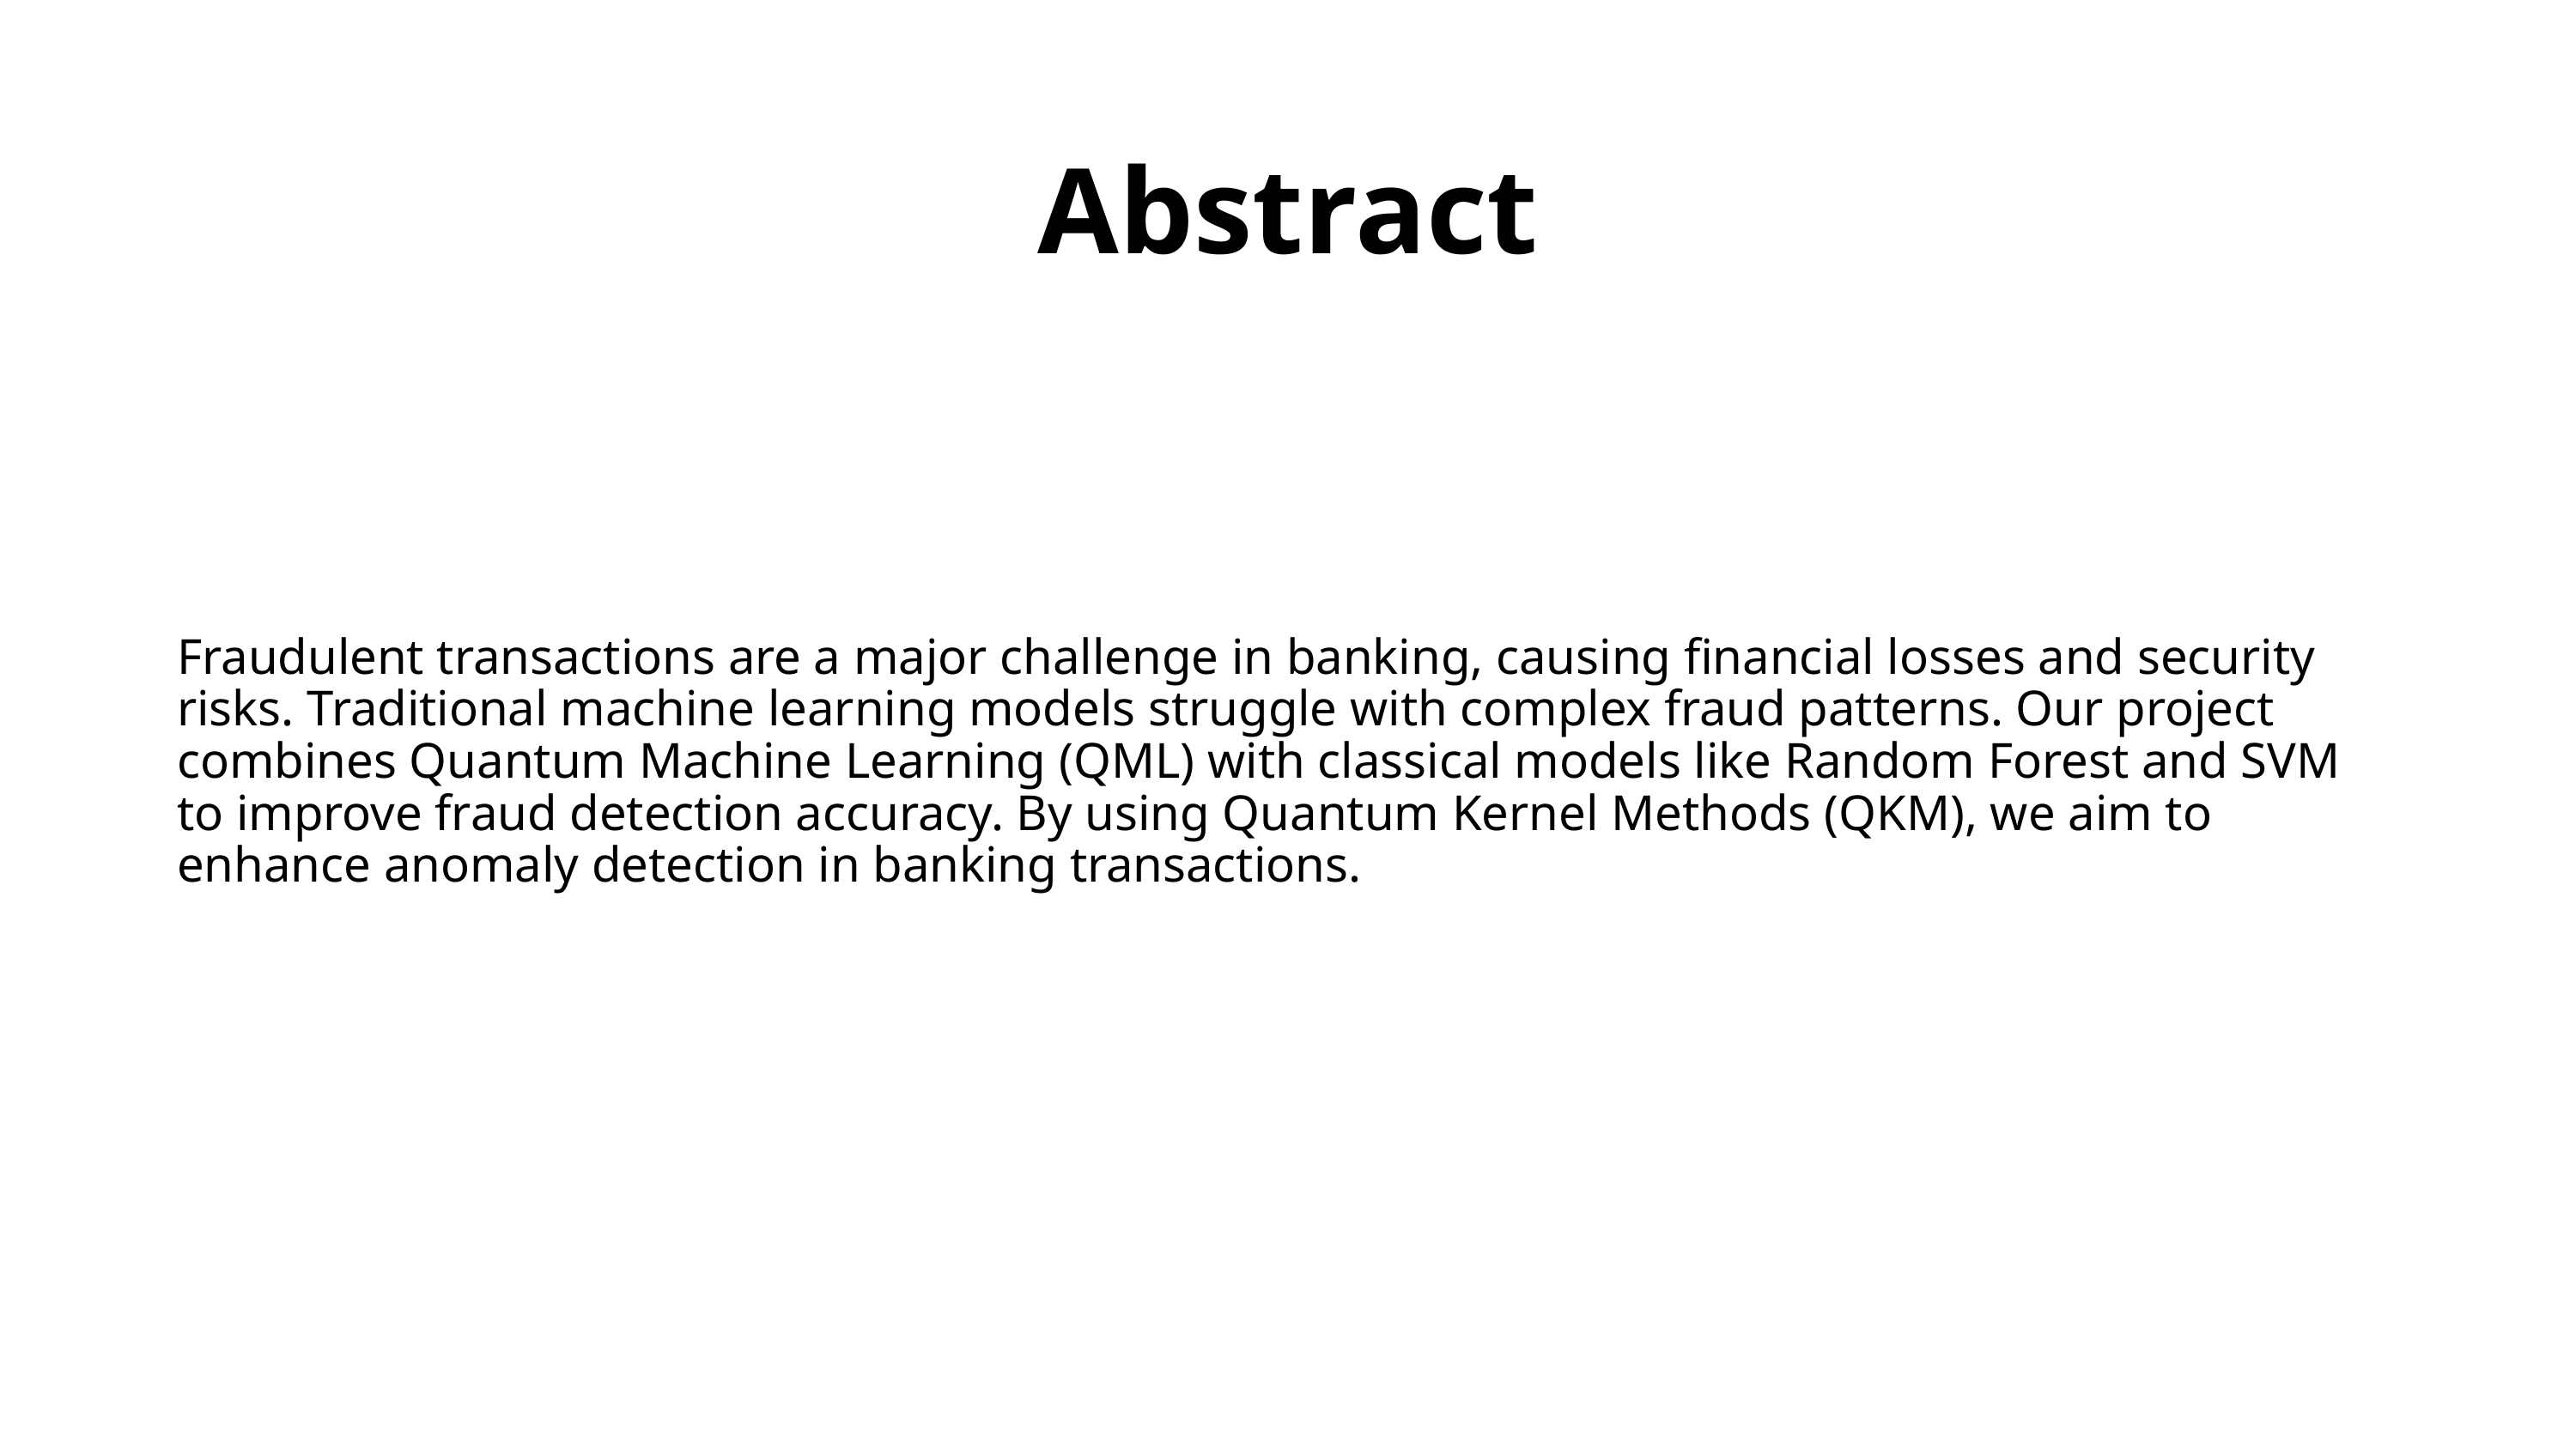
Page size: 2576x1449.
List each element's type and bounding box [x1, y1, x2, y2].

text_box [176, 568, 2372, 959]
text_box [177, 76, 2399, 358]
